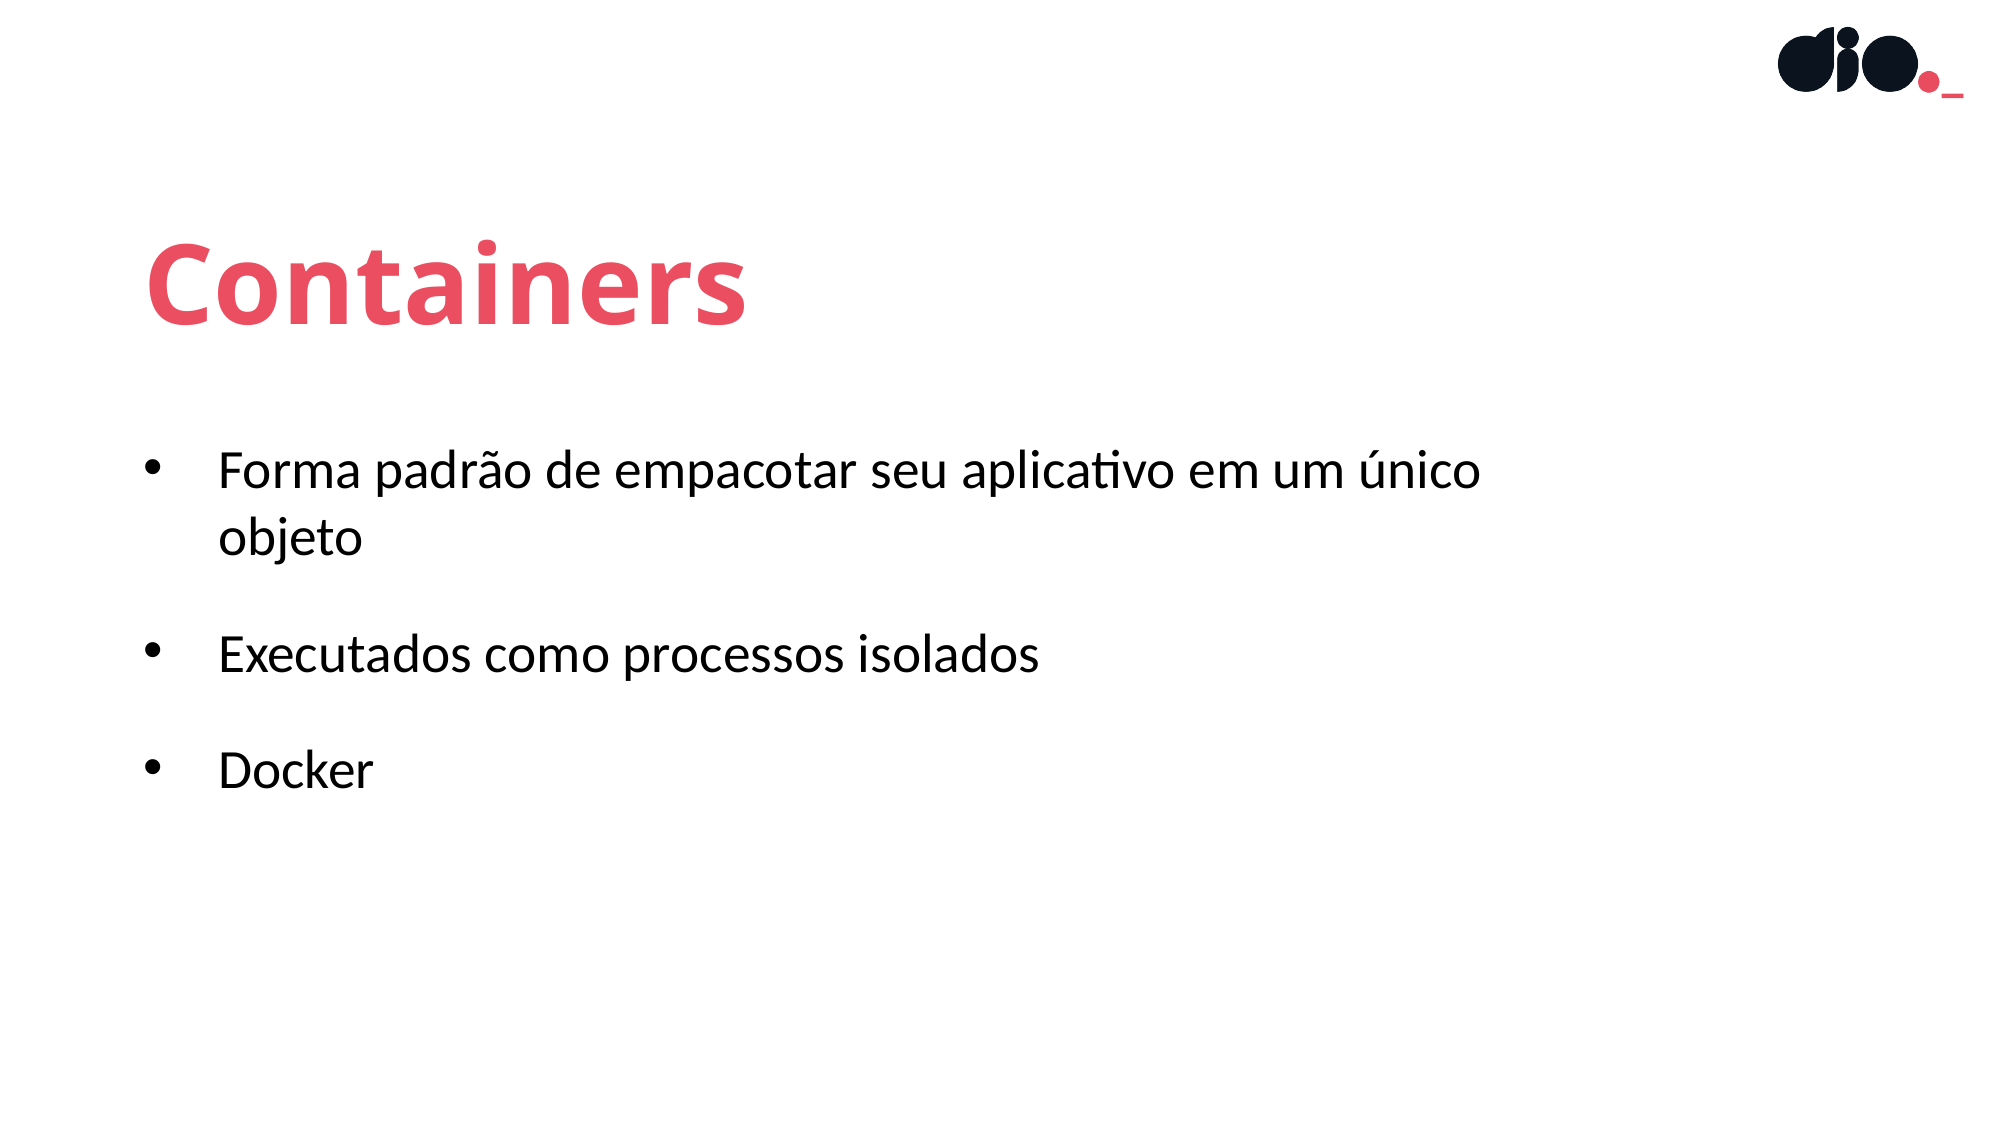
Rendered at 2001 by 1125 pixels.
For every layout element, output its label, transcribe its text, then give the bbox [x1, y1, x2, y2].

text_box Containers [123, 171, 1871, 370]
text_box Forma padrão de empacotar seu aplicativo em um único objeto Executados como processos isolados Docker [123, 413, 1617, 954]
picture [1777, 26, 1964, 99]
